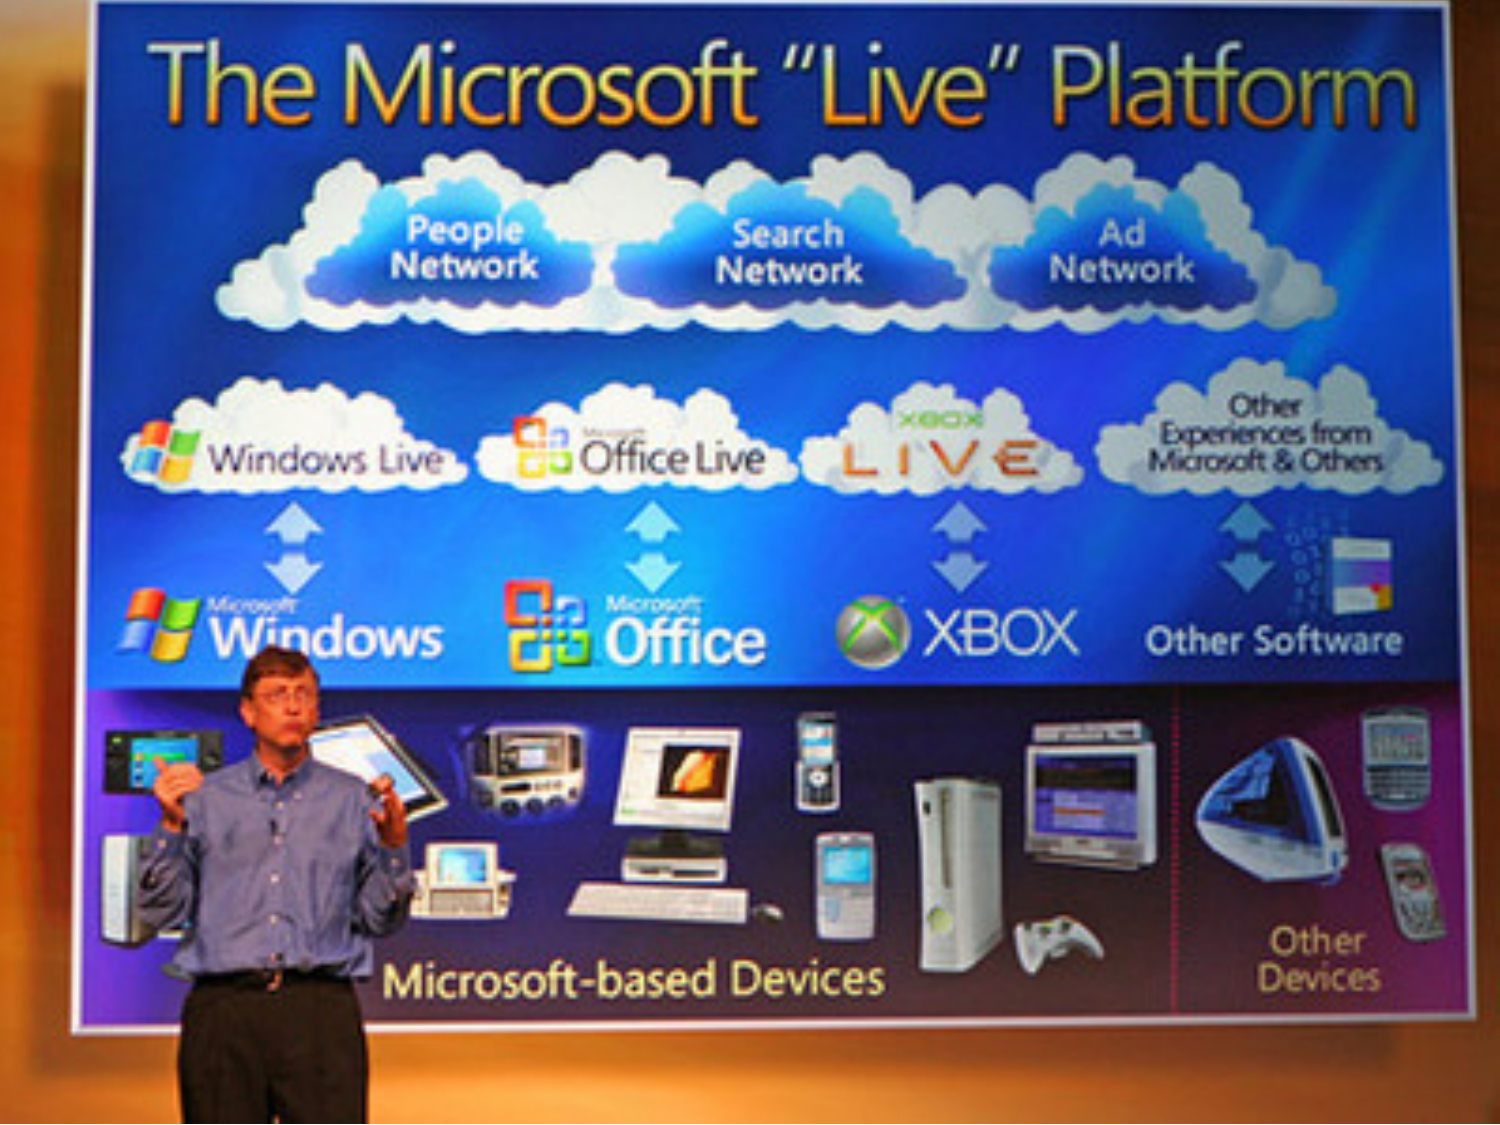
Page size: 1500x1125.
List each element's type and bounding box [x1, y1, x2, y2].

list [0, 0, 1500, 1125]
